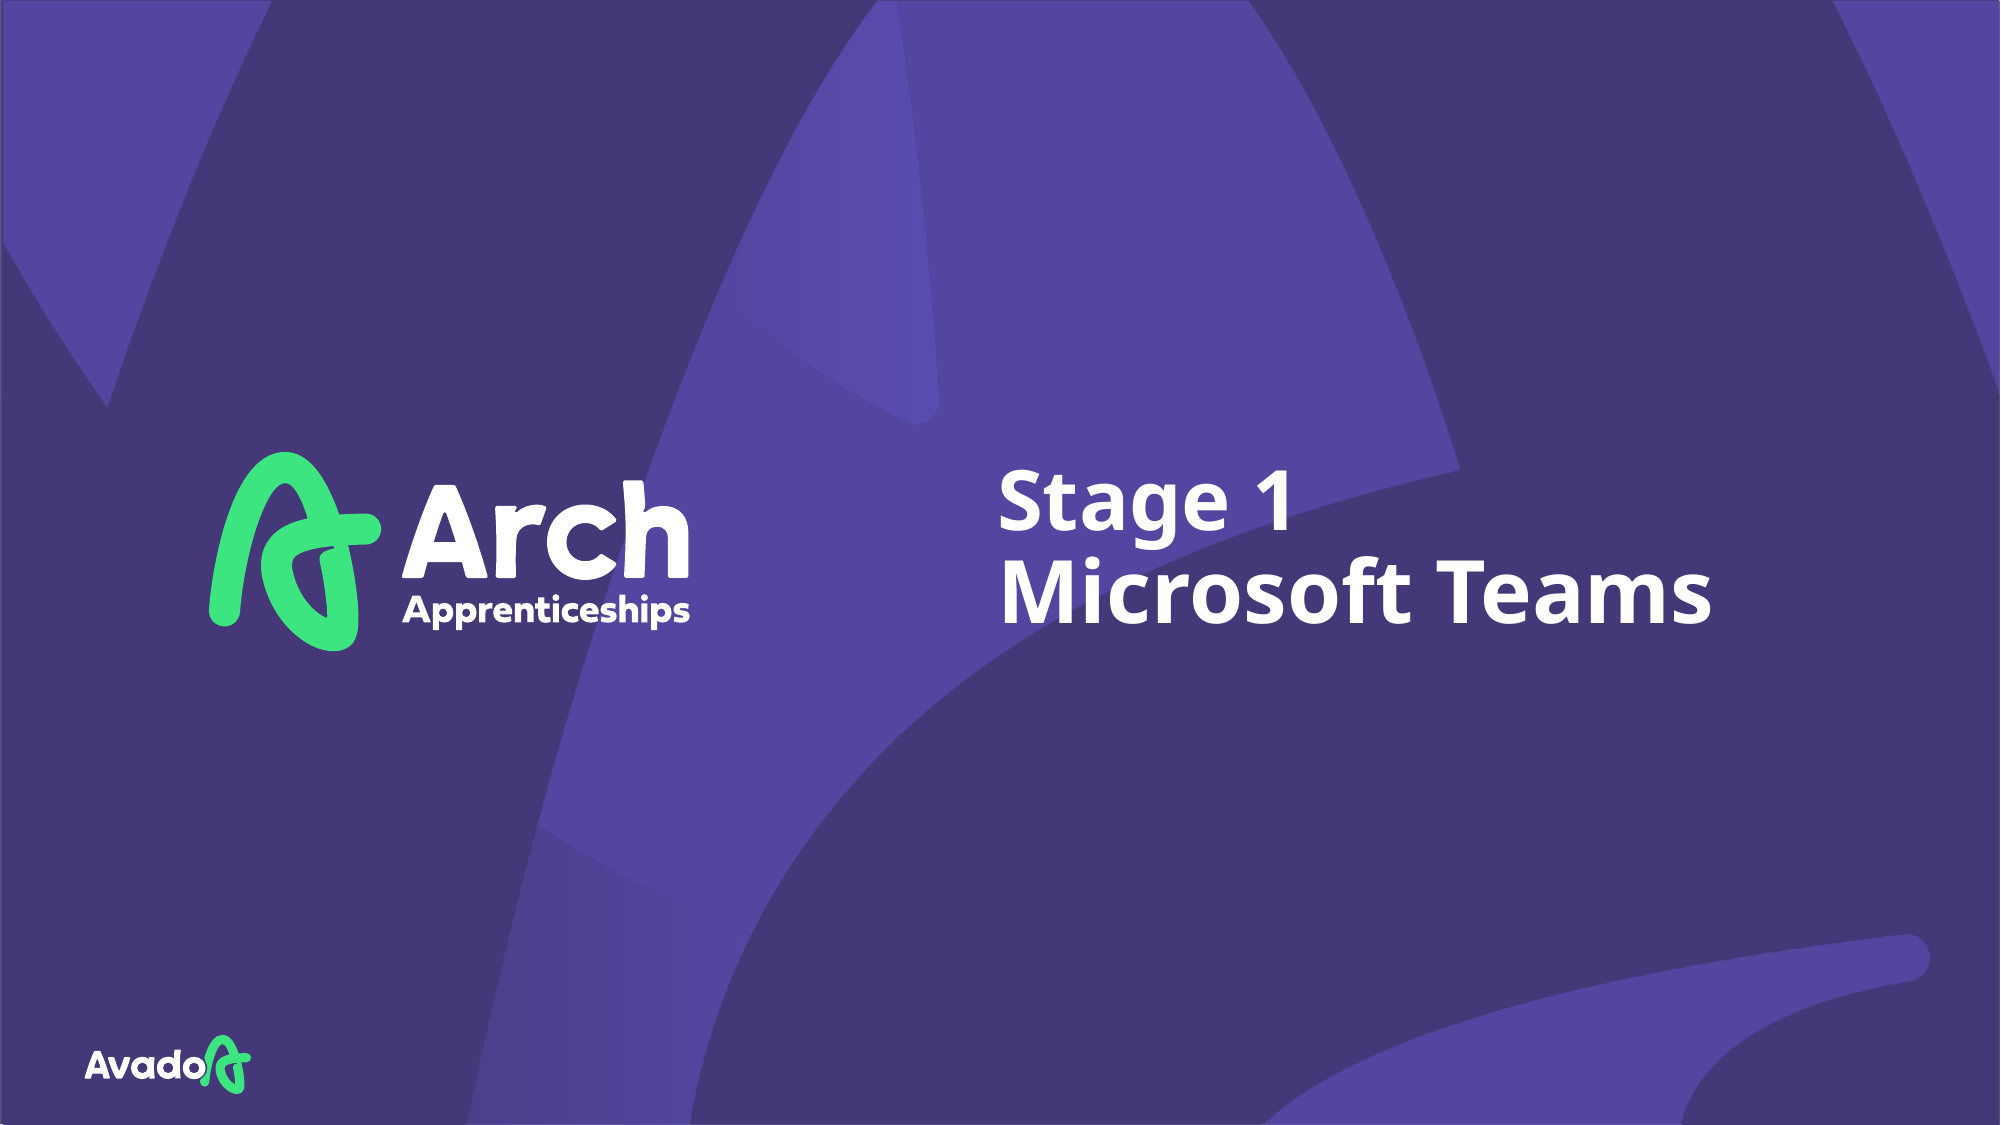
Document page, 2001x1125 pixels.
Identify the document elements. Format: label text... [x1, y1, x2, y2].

picture [0, 0, 2000, 1125]
title Stage 1 Microsoft Teams [982, 450, 1916, 651]
